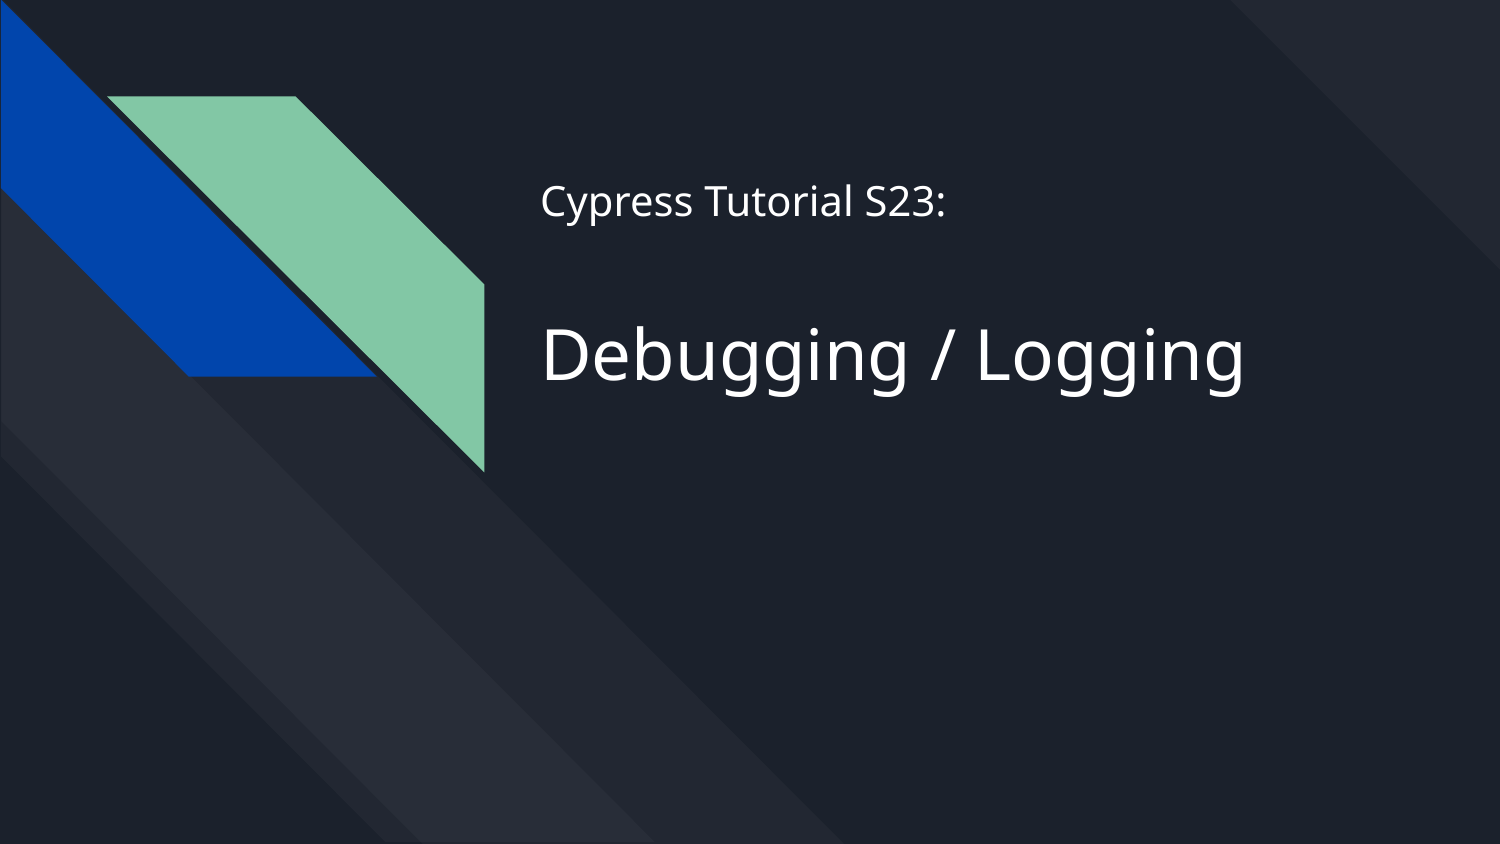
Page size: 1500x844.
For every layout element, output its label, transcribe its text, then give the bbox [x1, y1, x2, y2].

title Cypress Tutorial S23: Debugging / Logging [525, 160, 1500, 460]
